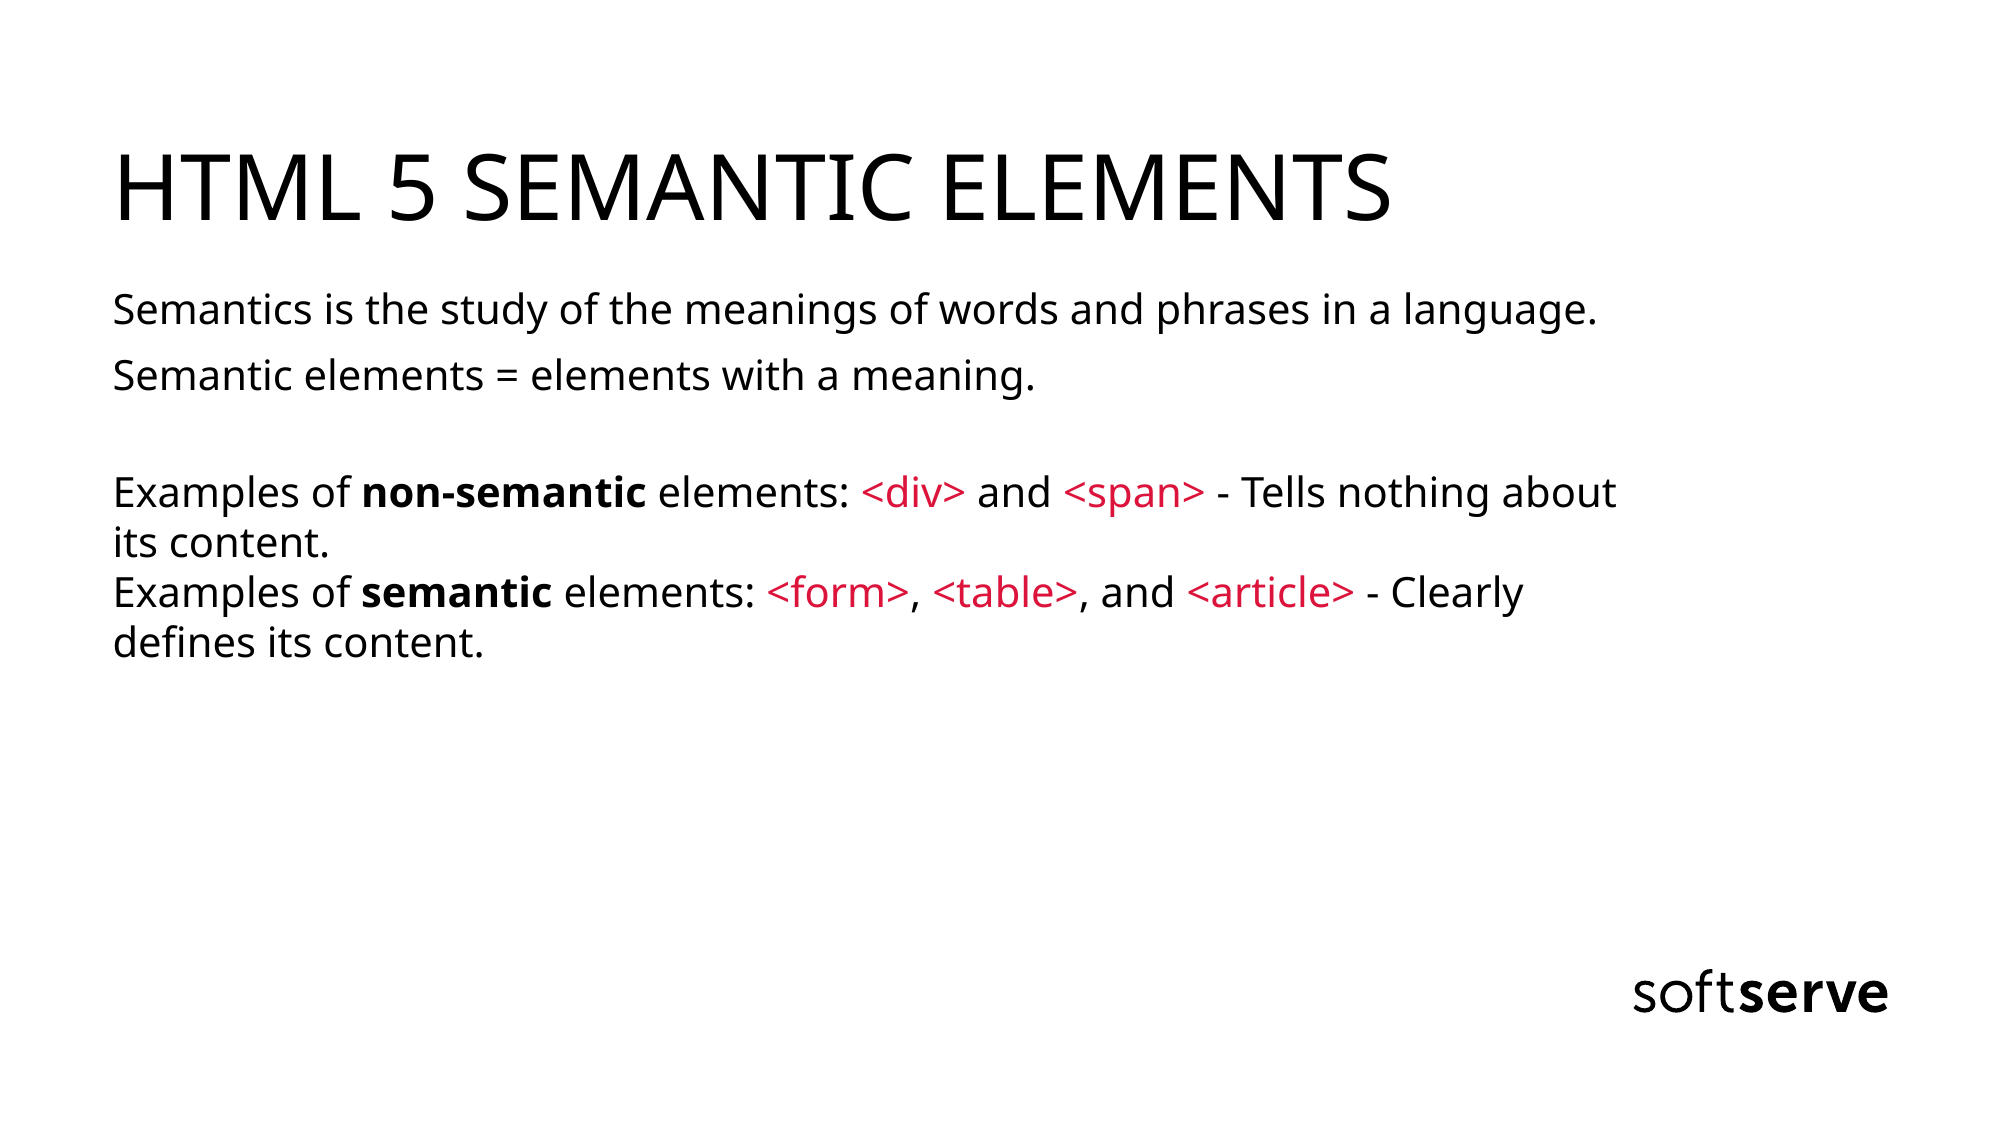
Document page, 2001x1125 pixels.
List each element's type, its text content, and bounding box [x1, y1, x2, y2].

list Semantics is the study of the meanings of words and phrases in a language. Semantic elements = elements with a meaning. Examples of non-semantic elements: <div> and <span> - Tells nothing about its content. Examples of semantic elements: <form>, <table>, and <article> - Clearly defines its content. [112, 284, 1635, 907]
text_box HTML 5 SEMANTIC ELEMENTS [112, 2, 1888, 284]
